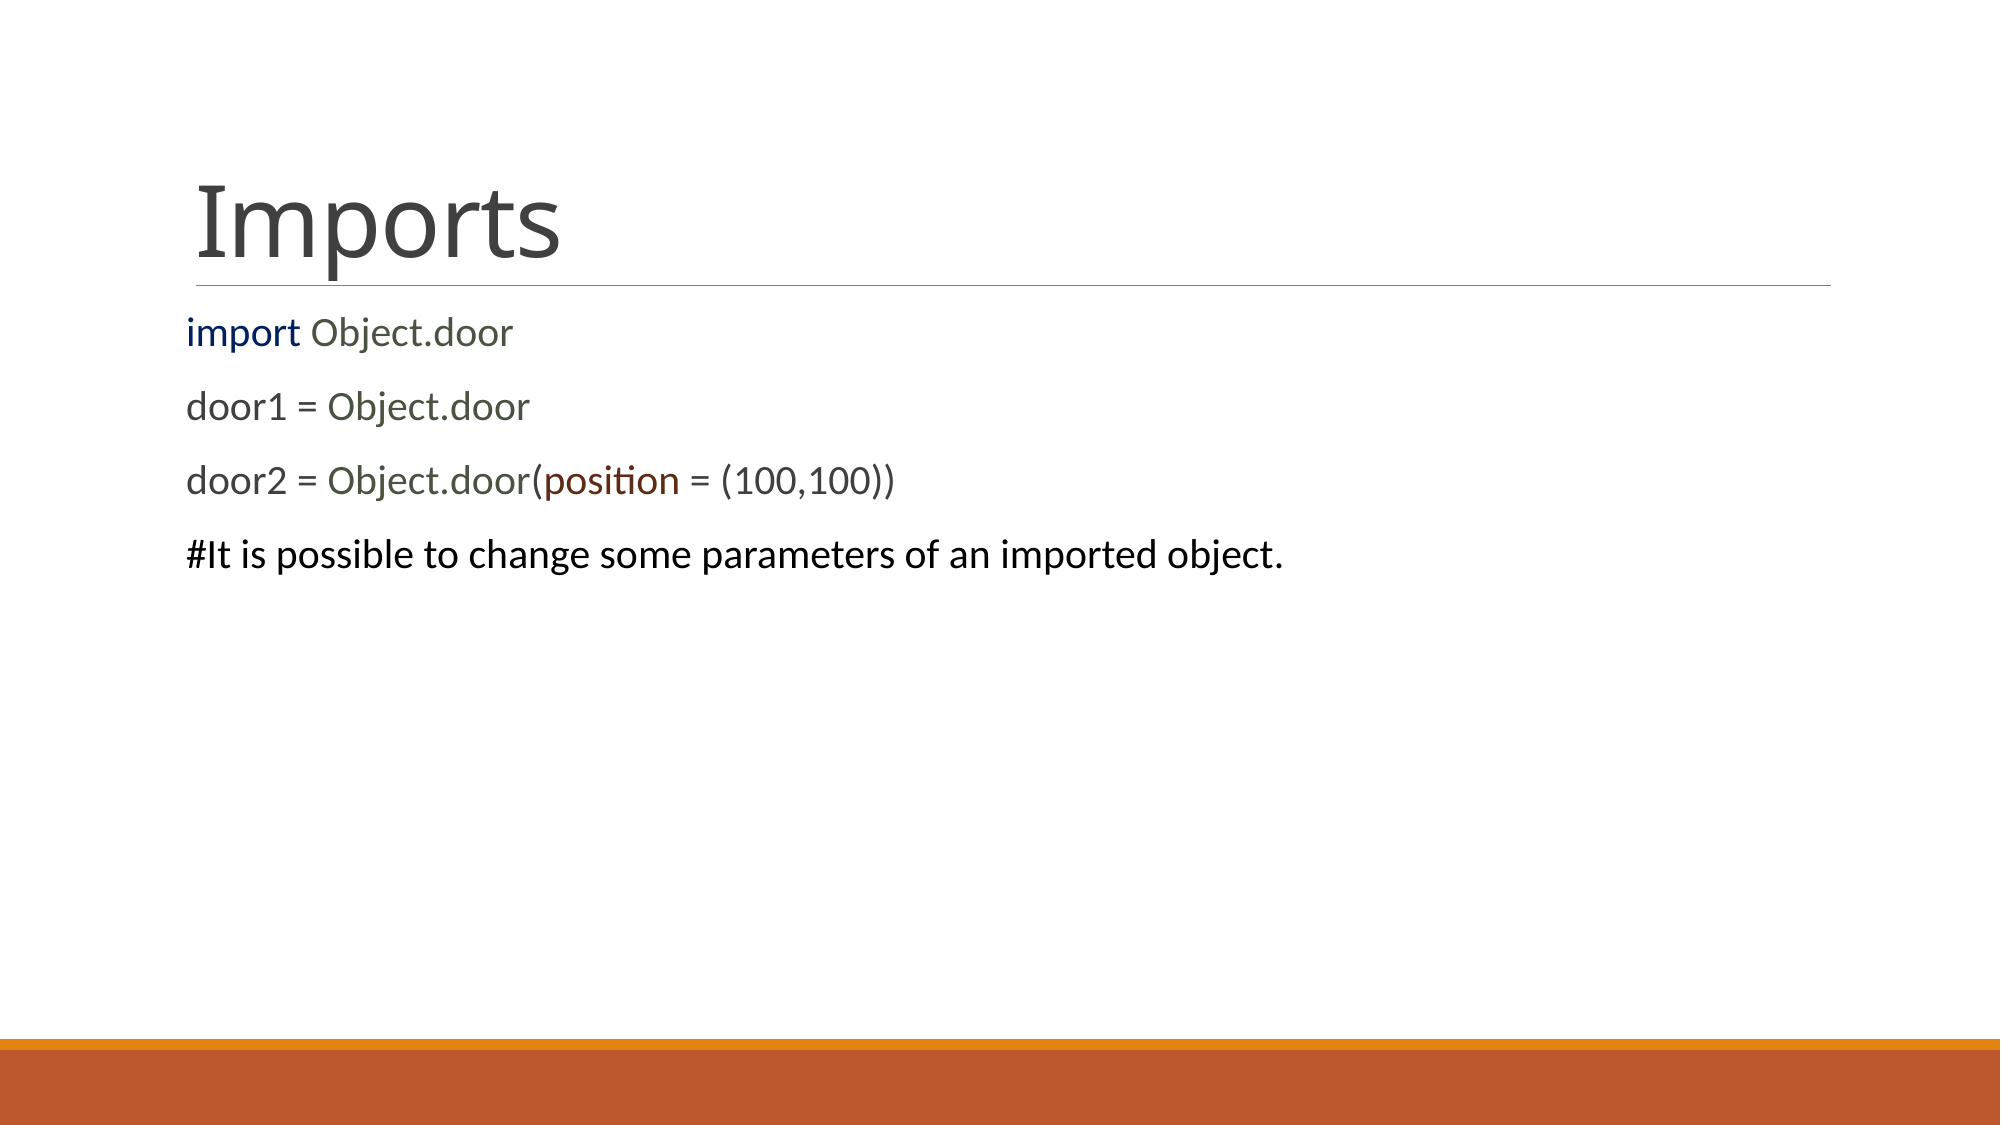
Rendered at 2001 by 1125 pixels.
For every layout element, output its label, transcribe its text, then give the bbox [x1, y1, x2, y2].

list import Object.door door1 = Object.door door2 = Object.door(position = (100,100)) #It is possible to change some parameters of an imported object. [180, 302, 1830, 963]
title Imports [180, 47, 1830, 285]
